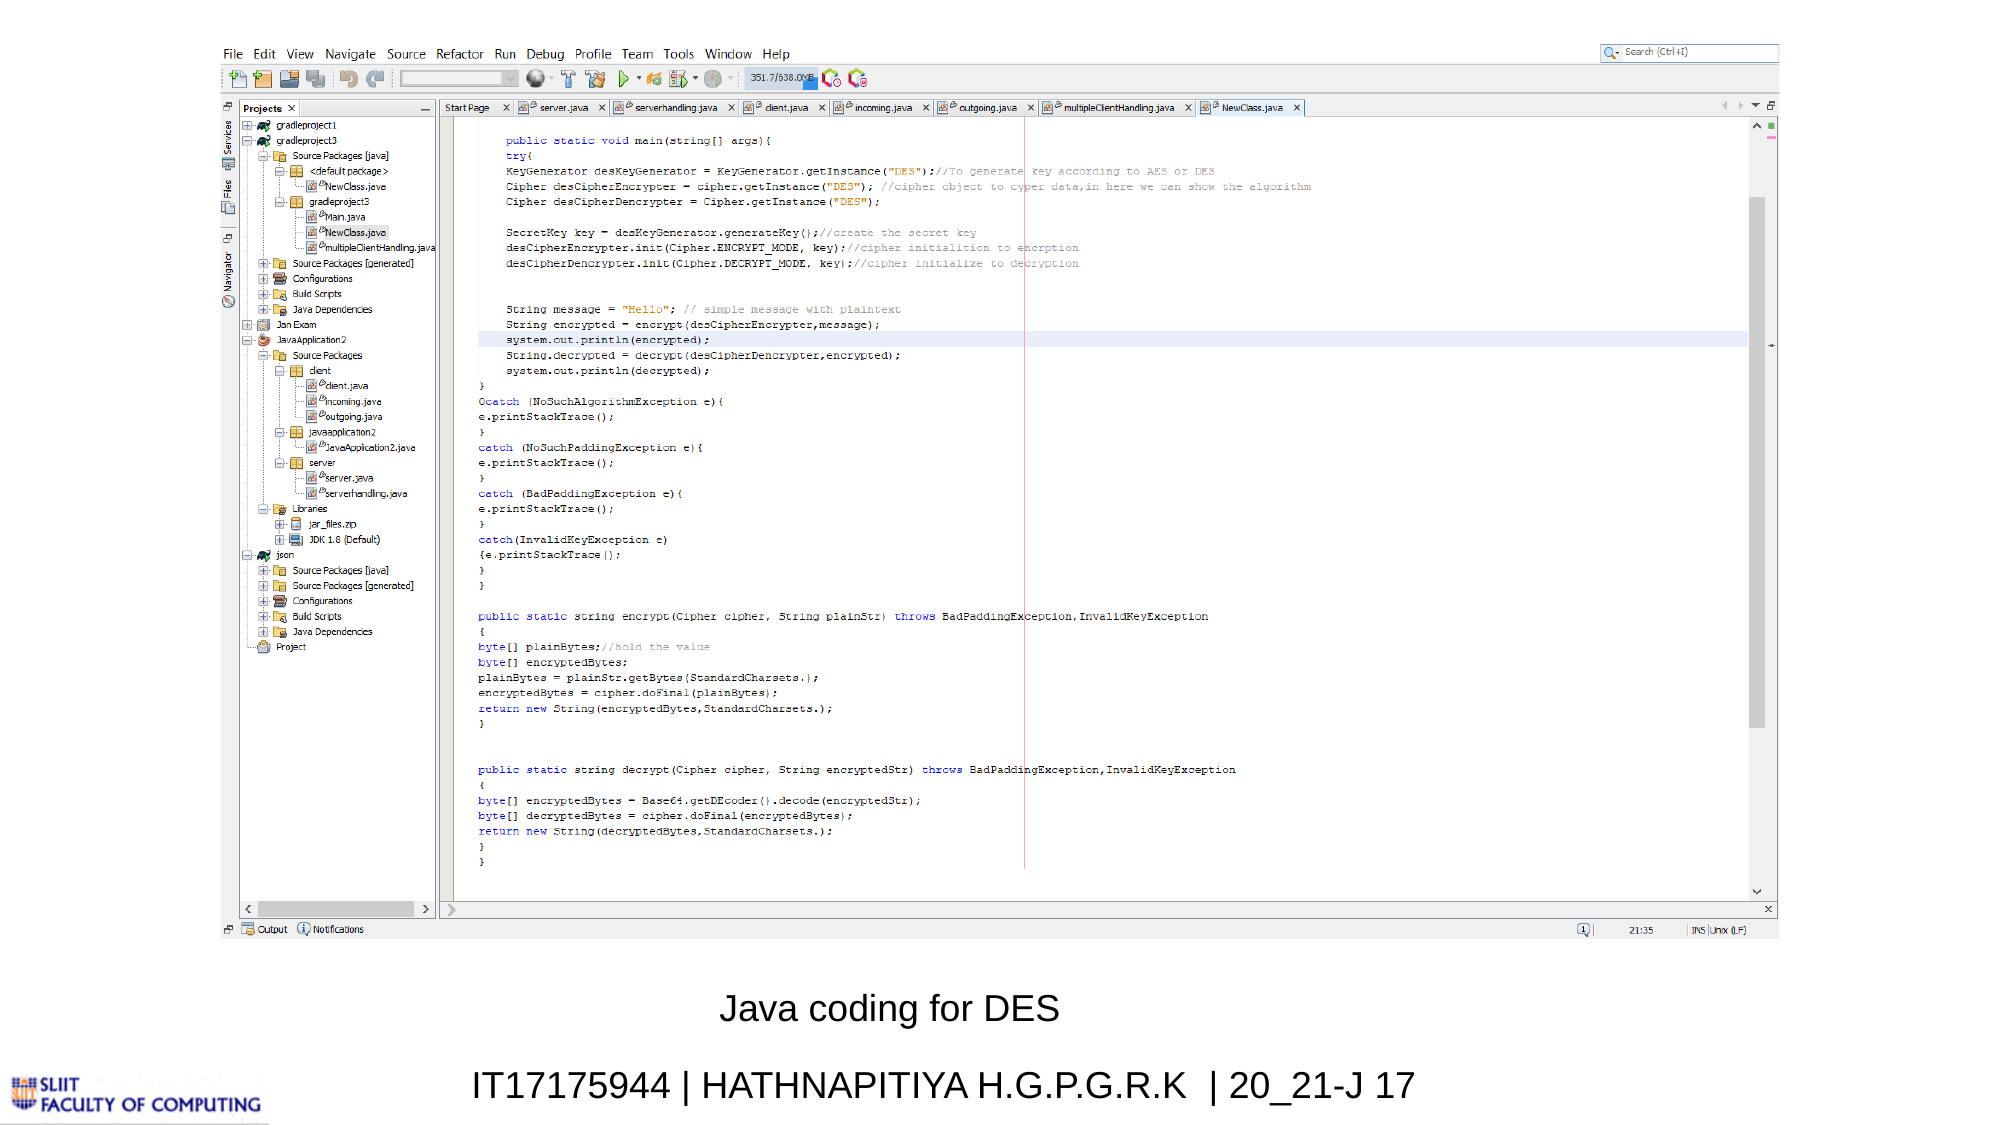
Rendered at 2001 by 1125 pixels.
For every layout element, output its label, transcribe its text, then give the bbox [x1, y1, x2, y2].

text_box IT17175944 | HATHNAPITIYA H.G.P.G.R.K. | 20_21-J 17 [456, 1053, 1986, 1114]
text_box Java coding for DES [704, 977, 1275, 1037]
picture [220, 37, 1780, 939]
picture [0, 1072, 269, 1125]
